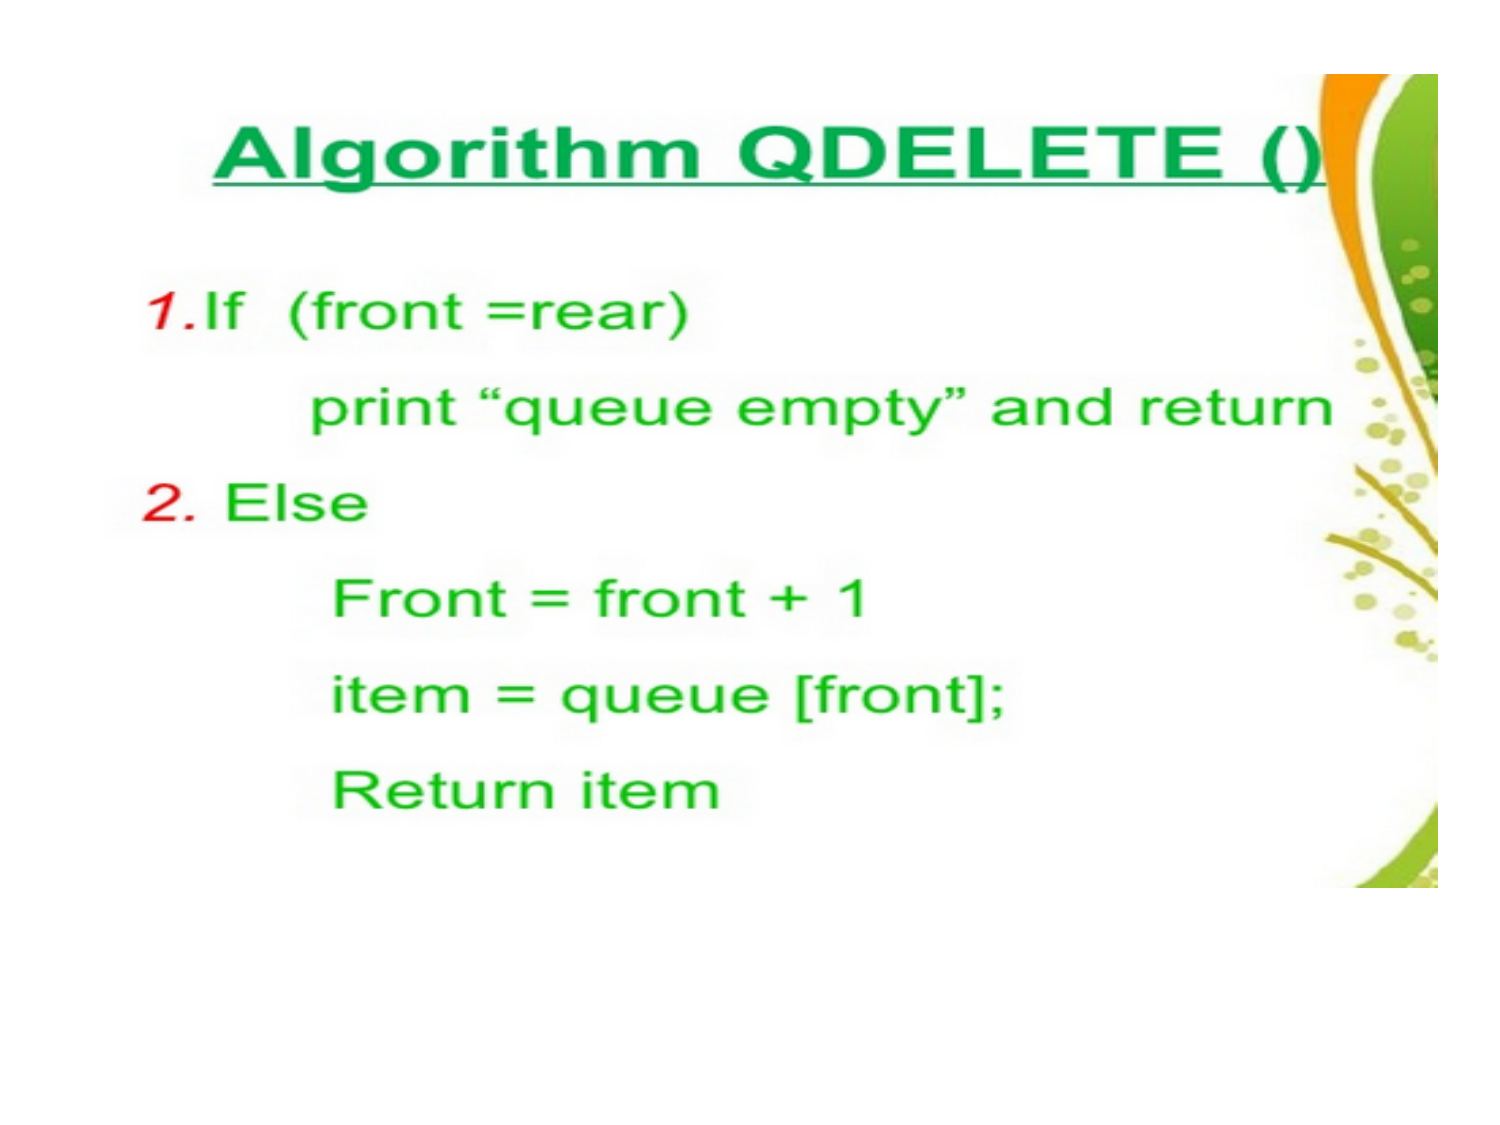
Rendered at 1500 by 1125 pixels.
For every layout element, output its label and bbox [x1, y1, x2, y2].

list [74, 74, 1438, 888]
